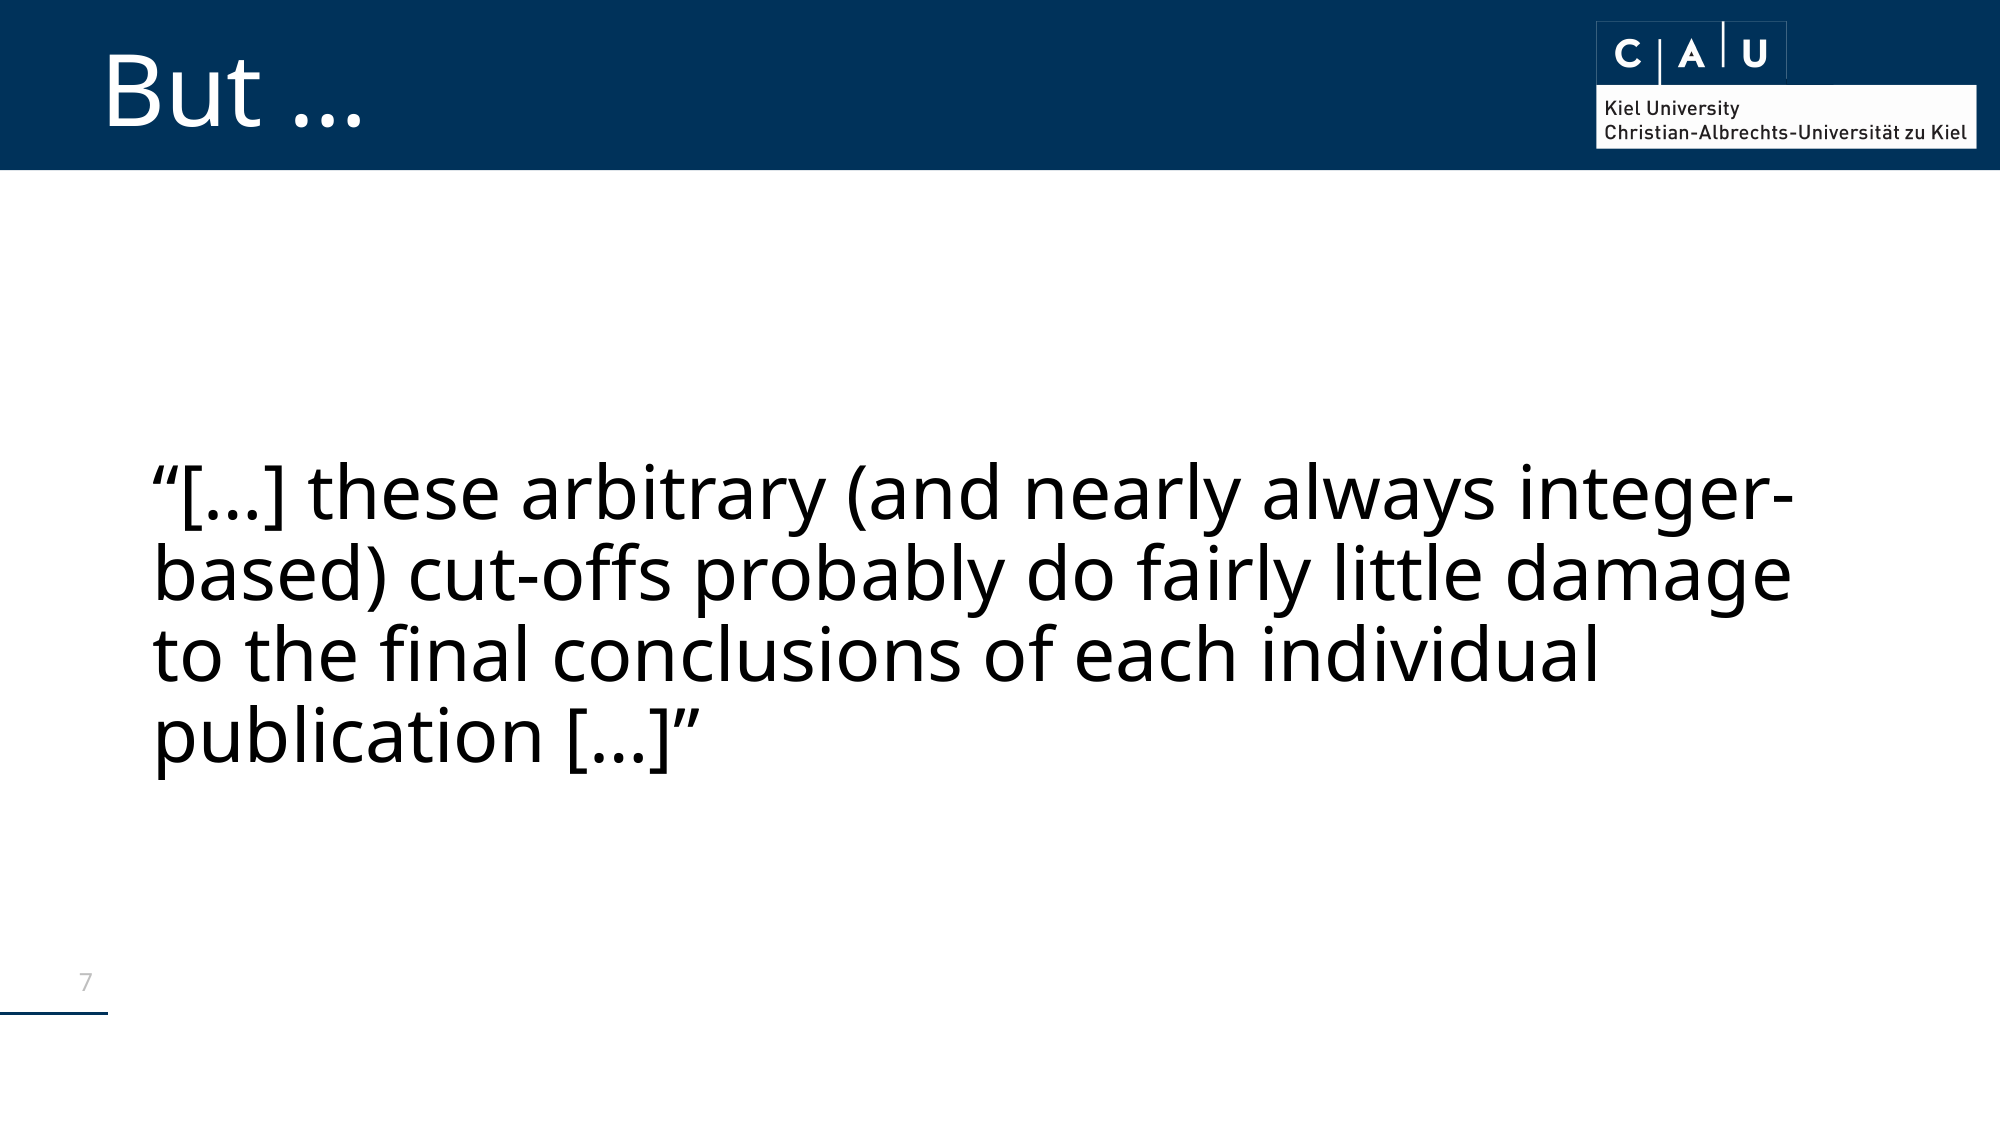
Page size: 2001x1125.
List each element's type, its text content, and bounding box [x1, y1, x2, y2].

title But … [85, 20, 829, 169]
slide_number 7 [0, 953, 109, 1014]
picture [1596, 21, 1977, 149]
list “[…] these arbitrary (and nearly always integer-based) cut-offs probably do fairly little damage to the final conclusions of each individual publication […]” [137, 234, 1863, 1014]
